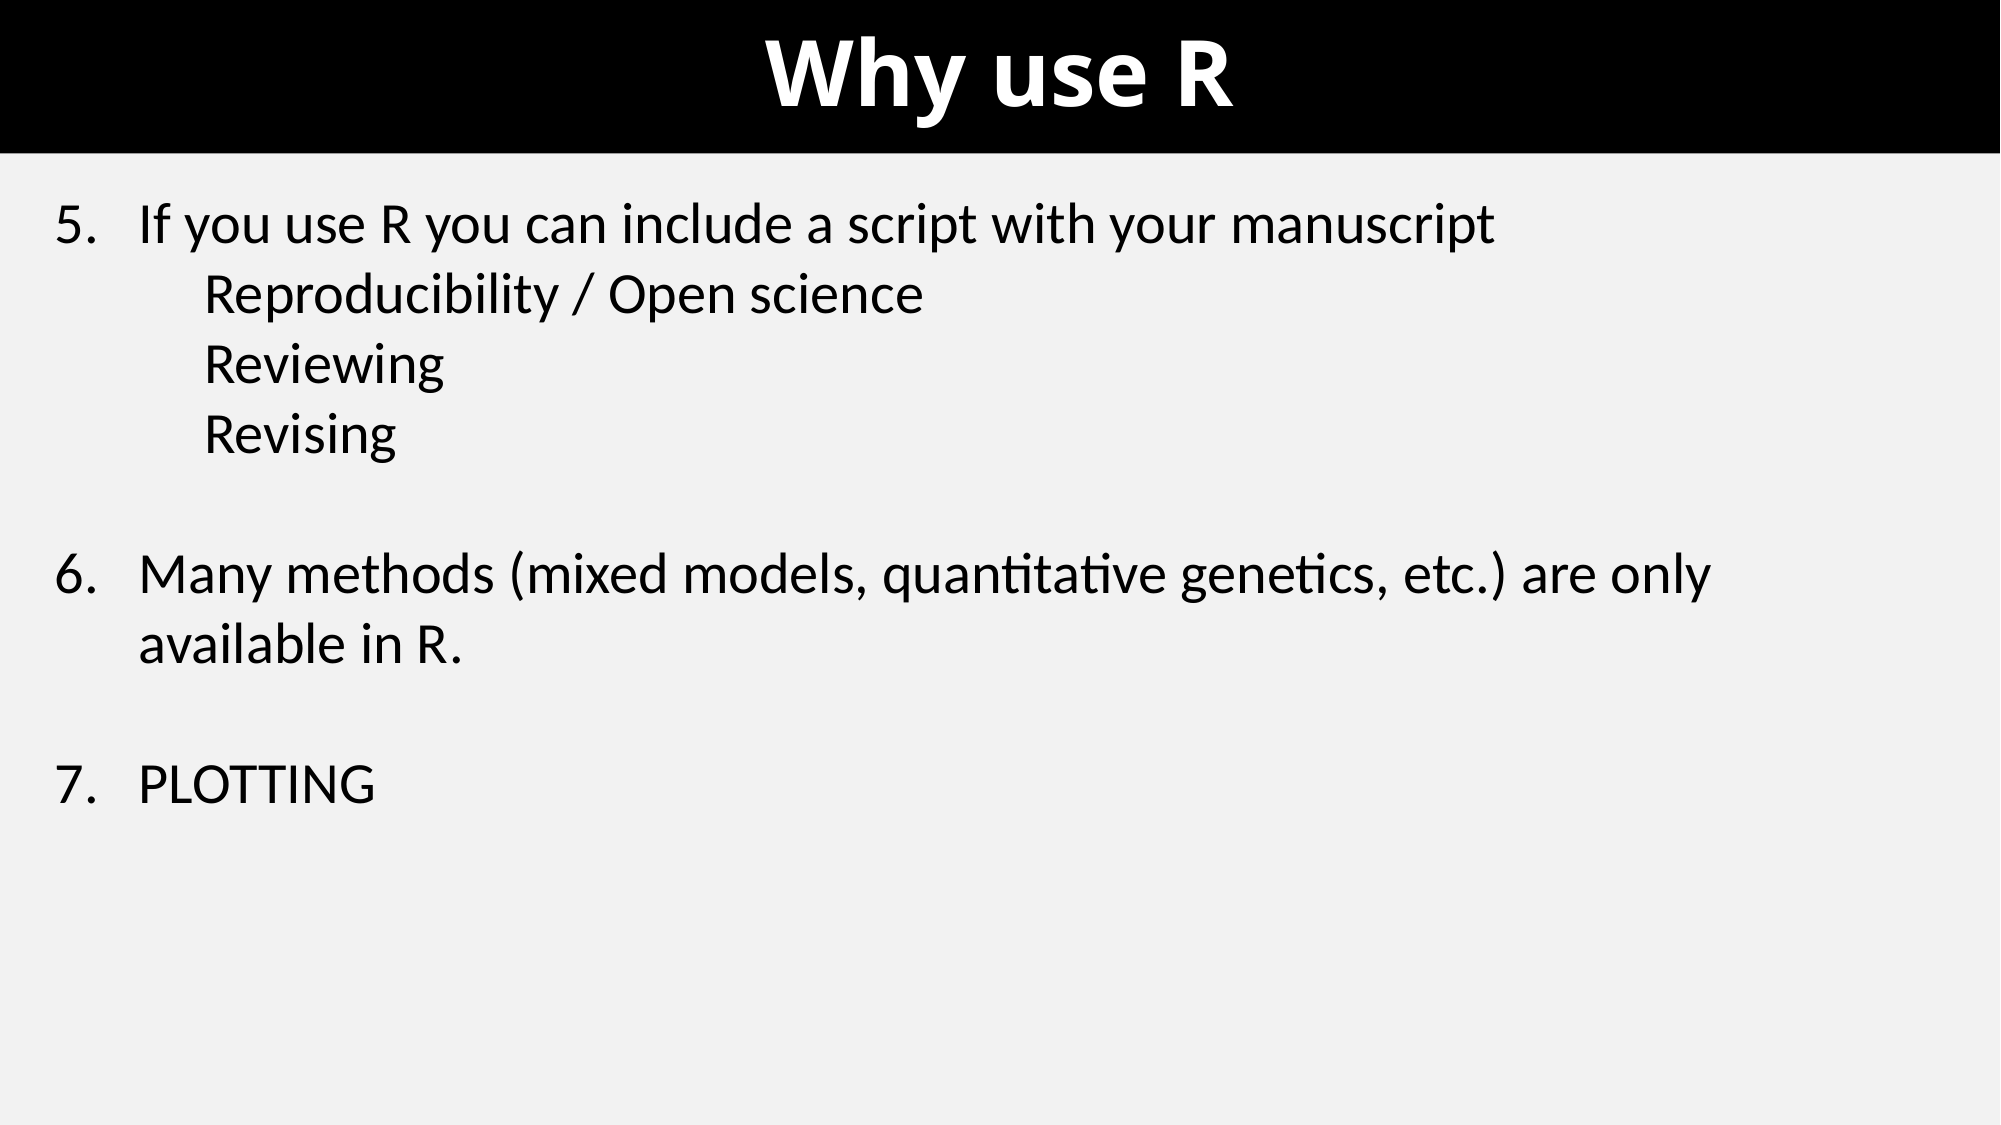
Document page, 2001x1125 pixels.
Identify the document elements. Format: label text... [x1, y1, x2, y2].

title Why use R [0, 0, 2000, 154]
text_box If you use R you can include a script with your manuscript Reproducibility / Open science Reviewing Revising Many methods (mixed models, quantitative genetics, etc.) are only available in R. PLOTTING [39, 178, 1930, 823]
